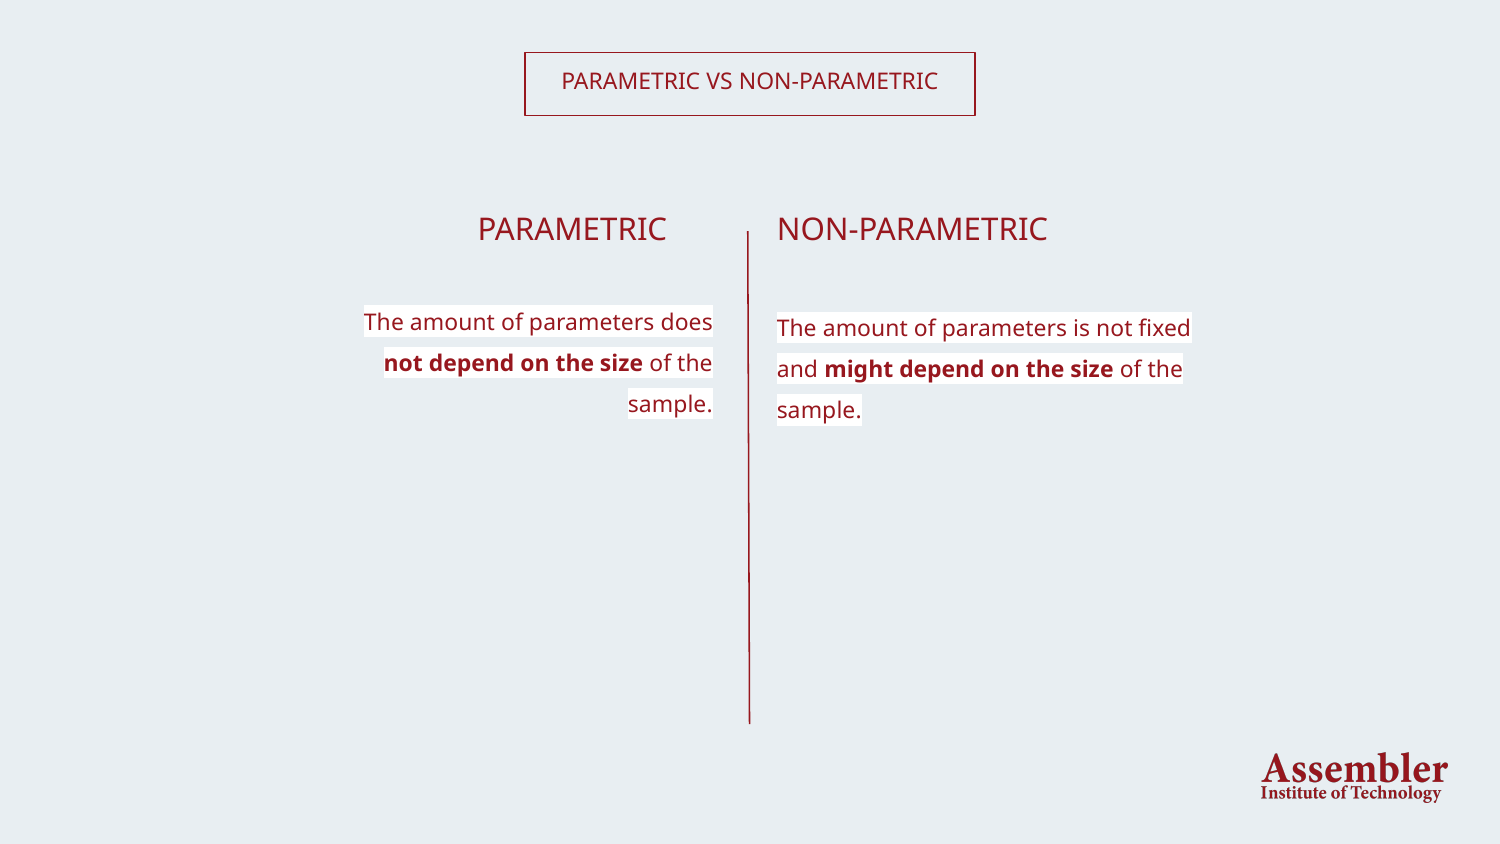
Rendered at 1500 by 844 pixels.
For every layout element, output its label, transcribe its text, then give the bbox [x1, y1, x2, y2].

picture [1261, 752, 1448, 803]
text_box NON-PARAMETRIC [761, 193, 1500, 262]
text_box PARAMETRIC VS NON-PARAMETRIC [476, 52, 1023, 108]
text_box [524, 108, 976, 116]
text_box The amount of parameters is not fixed and might depend on the size of the sample. [761, 285, 1227, 476]
text_box PARAMETRIC [462, 193, 761, 262]
text_box The amount of parameters does not depend on the size of the sample. [329, 278, 728, 470]
